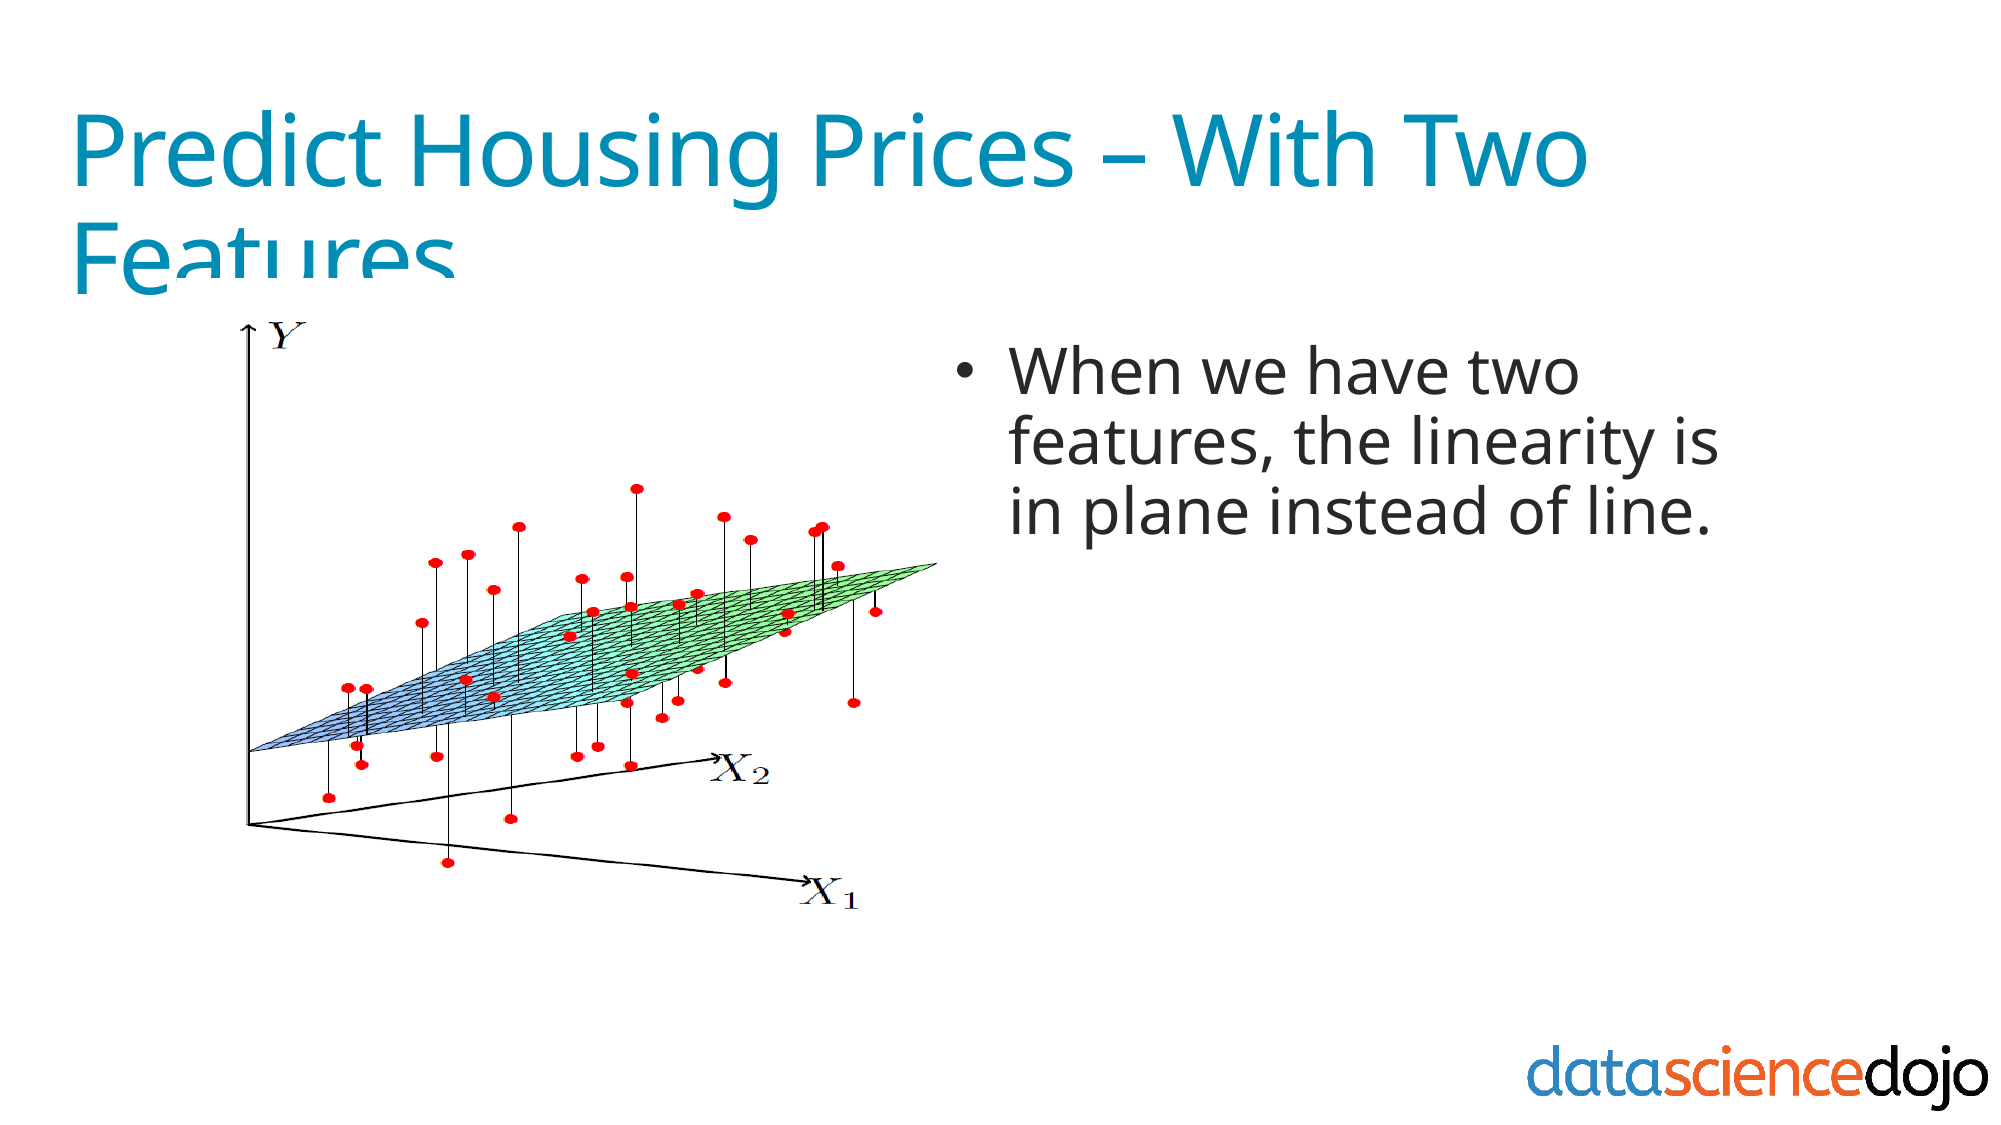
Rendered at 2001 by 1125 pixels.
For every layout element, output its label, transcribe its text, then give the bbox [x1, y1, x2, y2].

text_box When we have two features, the linearity is in plane instead of line. [940, 331, 1737, 977]
title Predict Housing Prices – With Two Features [44, 85, 1957, 234]
picture [176, 278, 974, 945]
picture [1524, 1037, 1988, 1113]
